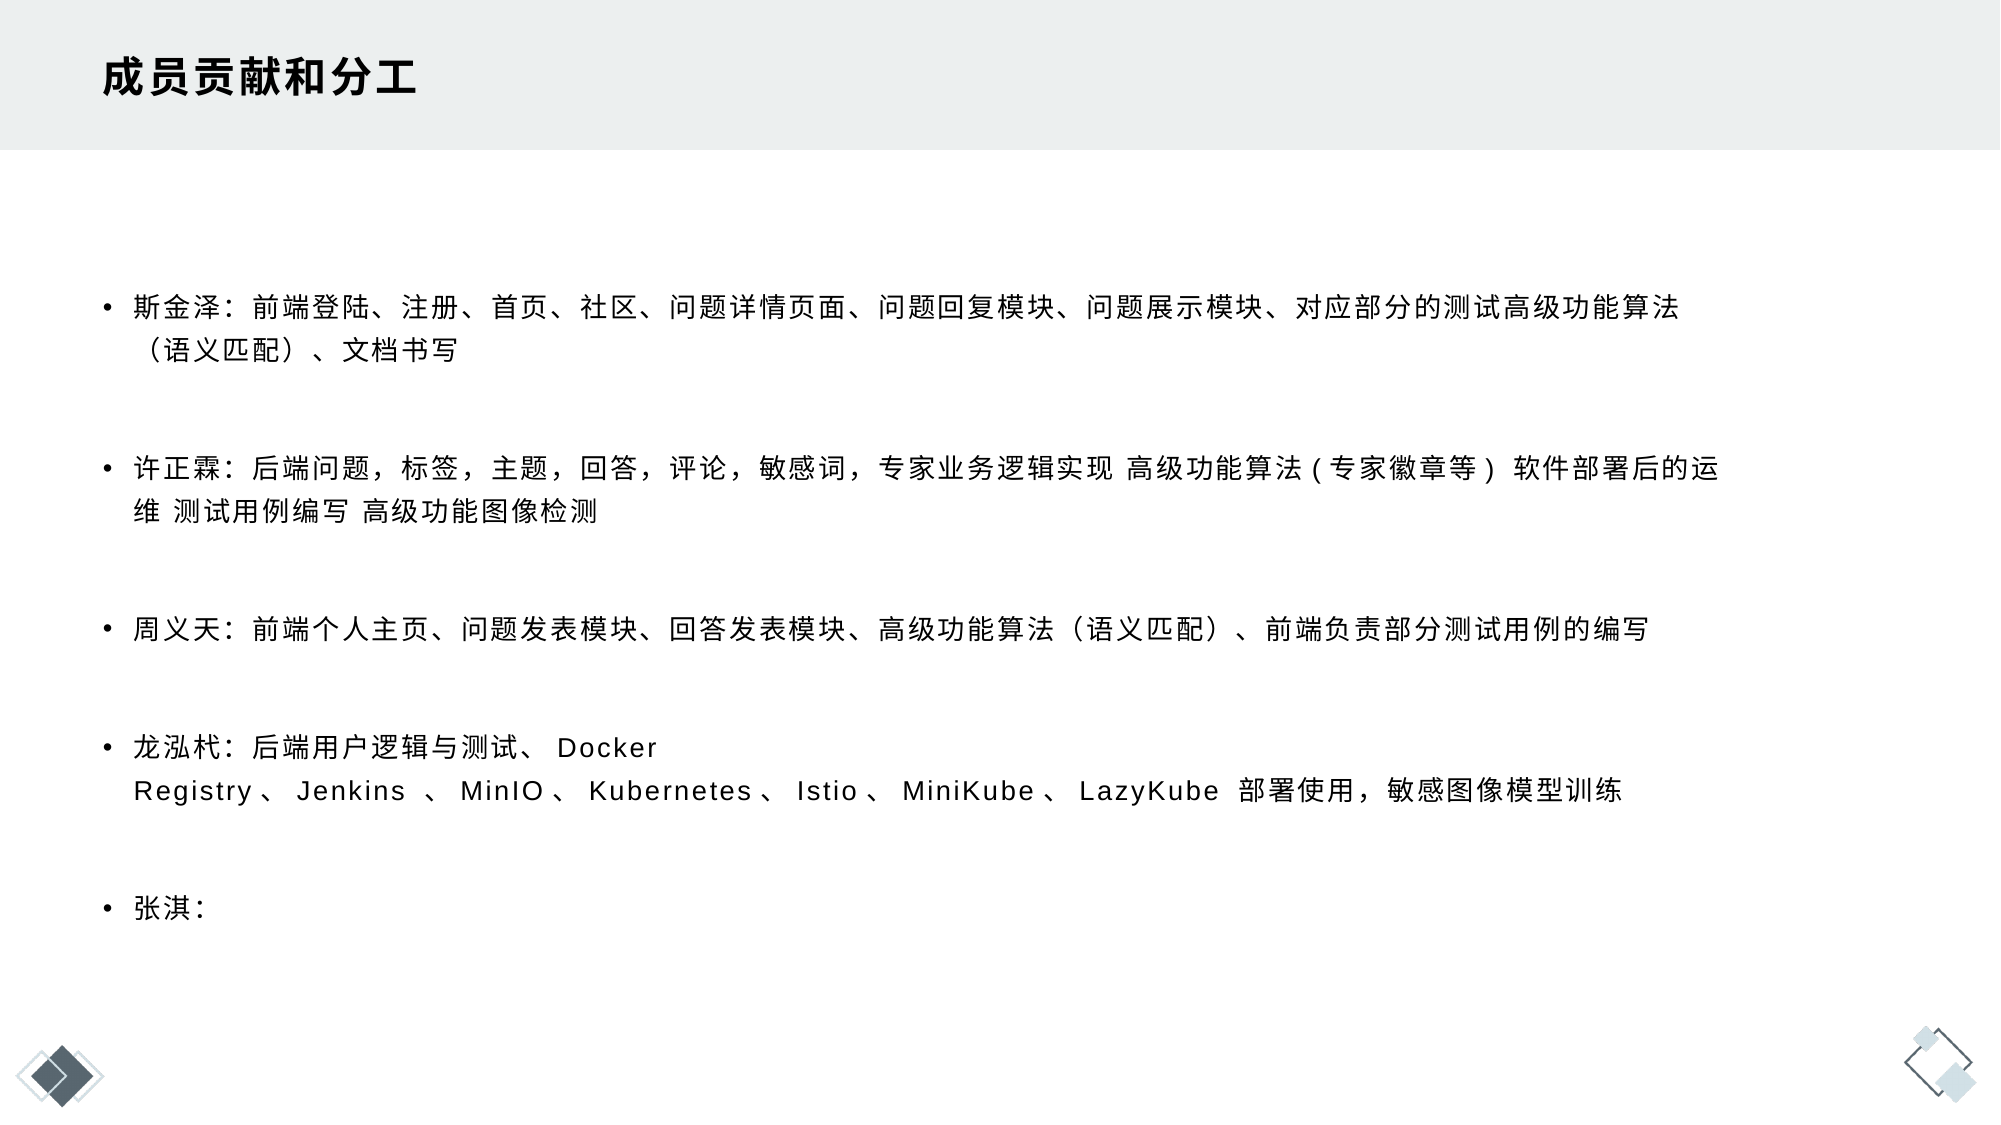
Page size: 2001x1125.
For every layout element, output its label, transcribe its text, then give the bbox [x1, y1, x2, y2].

picture [1881, 1003, 2000, 1125]
title 成员贡献和分工 [94, 38, 1907, 112]
picture [0, 1027, 119, 1125]
list 斯金泽：前端登陆、注册、首页、社区、问题详情页面、问题回复模块、问题展示模块、对应部分的测试高级功能算法（语义匹配）、文档书写 许正霖：后端问题，标签，主题，回答，评论，敏感词，专家业务逻辑实现 高级功能算法(专家徽章等) 软件部署后的运维 测试用例编写 高级功能图像检测 周义天：前端个人主页、问题发表模块、回答发表模块、高级功能算法（语义匹配）、前端负责部分测试用例的编写 龙泓杙：后端用户逻辑与测试、Docker Registry、Jenkins 、MinIO、Kubernetes、Istio、MiniKube、LazyKube 部署使用，敏感图像模型训练 张淇： [94, 272, 1733, 978]
